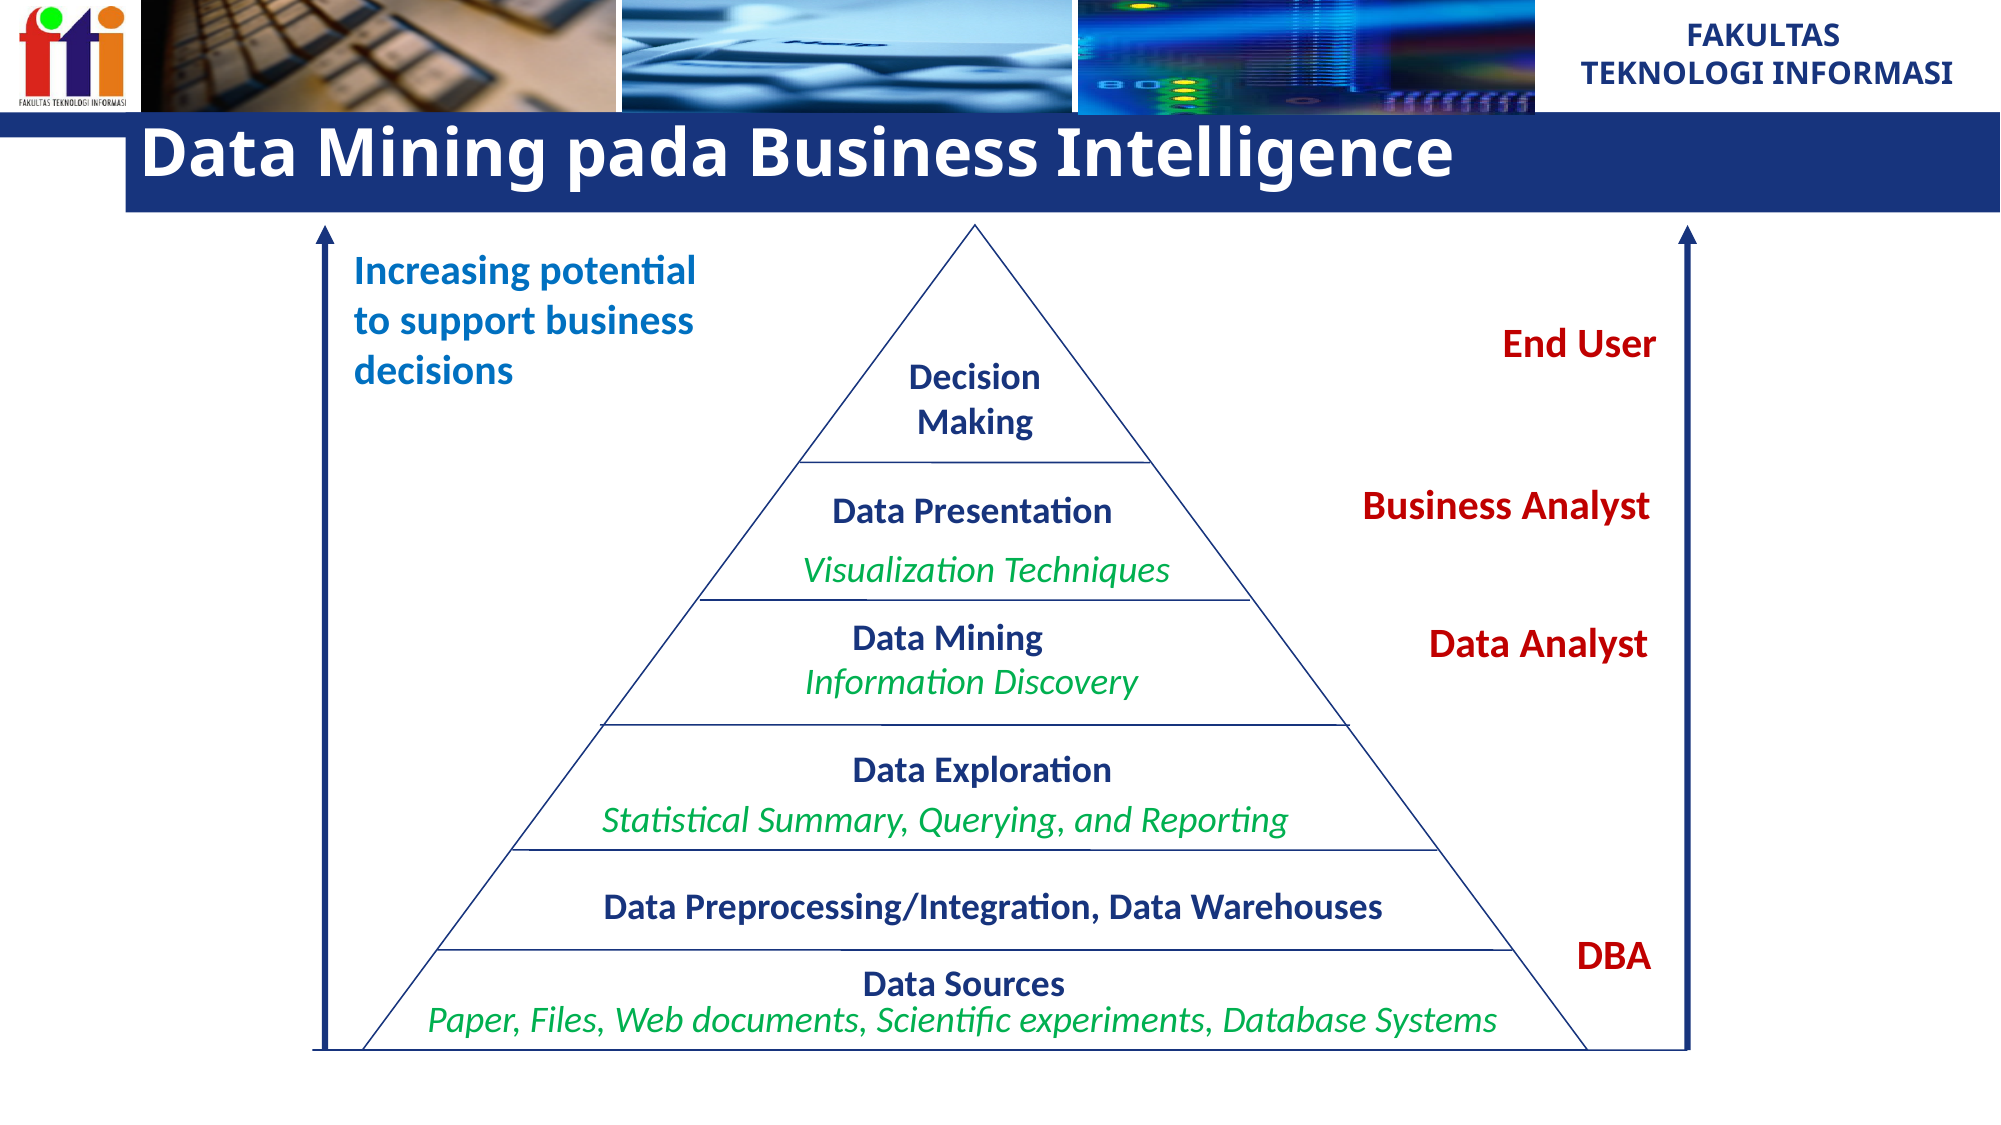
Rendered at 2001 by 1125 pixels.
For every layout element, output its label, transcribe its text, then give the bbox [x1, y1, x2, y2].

text_box Data Exploration [790, 737, 1175, 787]
picture [622, 0, 1072, 93]
text_box Business Analyst [1249, 470, 1666, 536]
text_box Visualization Techniques [787, 537, 1186, 598]
text_box Data Mining [837, 605, 1130, 649]
text_box Information Discovery [790, 649, 1154, 710]
picture [19, 6, 126, 106]
text_box Decision Making [875, 344, 1075, 450]
text_box Increasing potential to support business decisions [339, 235, 737, 400]
text_box [318, 224, 332, 1050]
text_box [1681, 224, 1694, 1050]
text_box [362, 359, 1588, 1050]
text_box Data Sources [848, 951, 1081, 987]
text_box End User [1487, 308, 1672, 374]
text_box Data Analyst [1366, 608, 1663, 674]
text_box Statistical Summary, Querying, and Reporting [587, 787, 1338, 848]
picture [141, 0, 616, 93]
text_box Data Preprocessing/Integration, Data Warehouses [588, 874, 1399, 935]
text_box Paper, Files, Web documents, Scientific experiments, Database Systems [412, 987, 1581, 1048]
text_box DBA [1561, 920, 1667, 986]
title Data Mining pada Business Intelligence [124, 93, 1510, 207]
text_box Data Presentation [817, 478, 1129, 537]
text_box [886, 224, 1064, 344]
picture [1078, 0, 1535, 115]
